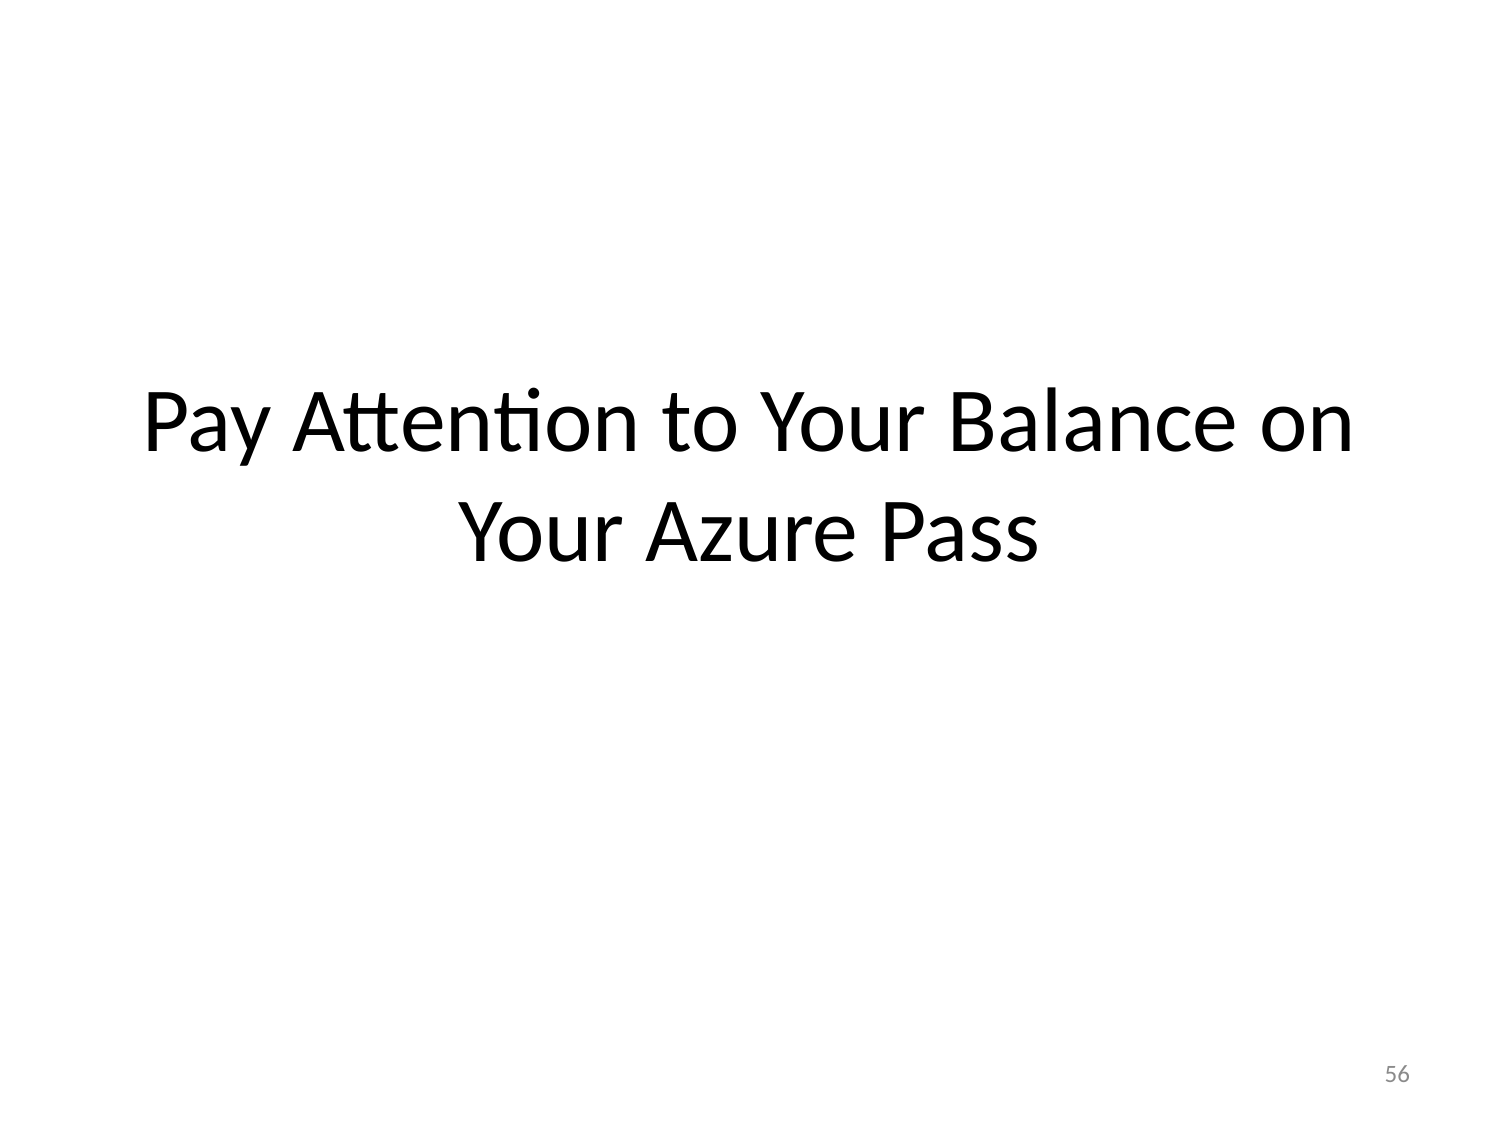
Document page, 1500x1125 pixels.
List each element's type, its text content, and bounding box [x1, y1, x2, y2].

title Pay Attention to Your Balance on Your Azure Pass [112, 349, 1388, 591]
slide_number 56 [1074, 1042, 1425, 1103]
